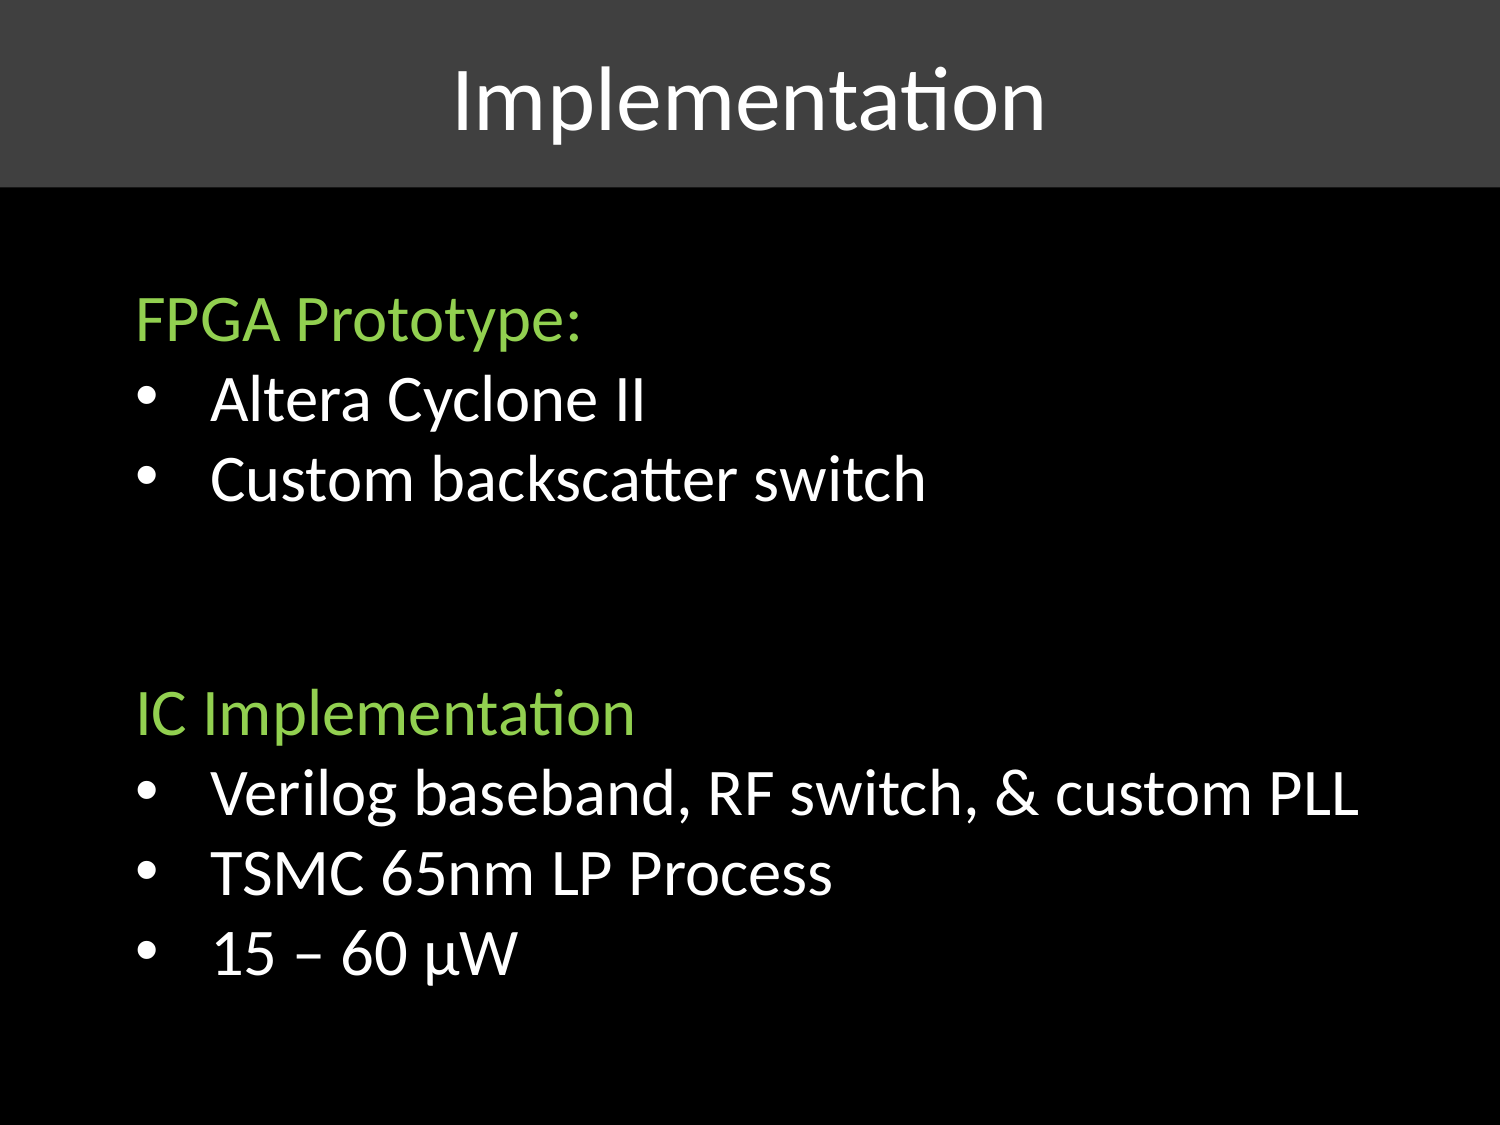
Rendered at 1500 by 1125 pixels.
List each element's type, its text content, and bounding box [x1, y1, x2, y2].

title Implementation [0, 0, 1500, 188]
text_box FPGA Prototype: Altera Cyclone II Custom backscatter switch [0, 267, 1500, 523]
text_box IC Implementation Verilog baseband, RF switch, & custom PLL TSMC 65nm LP Process 15 – 60 µW [0, 661, 1500, 997]
